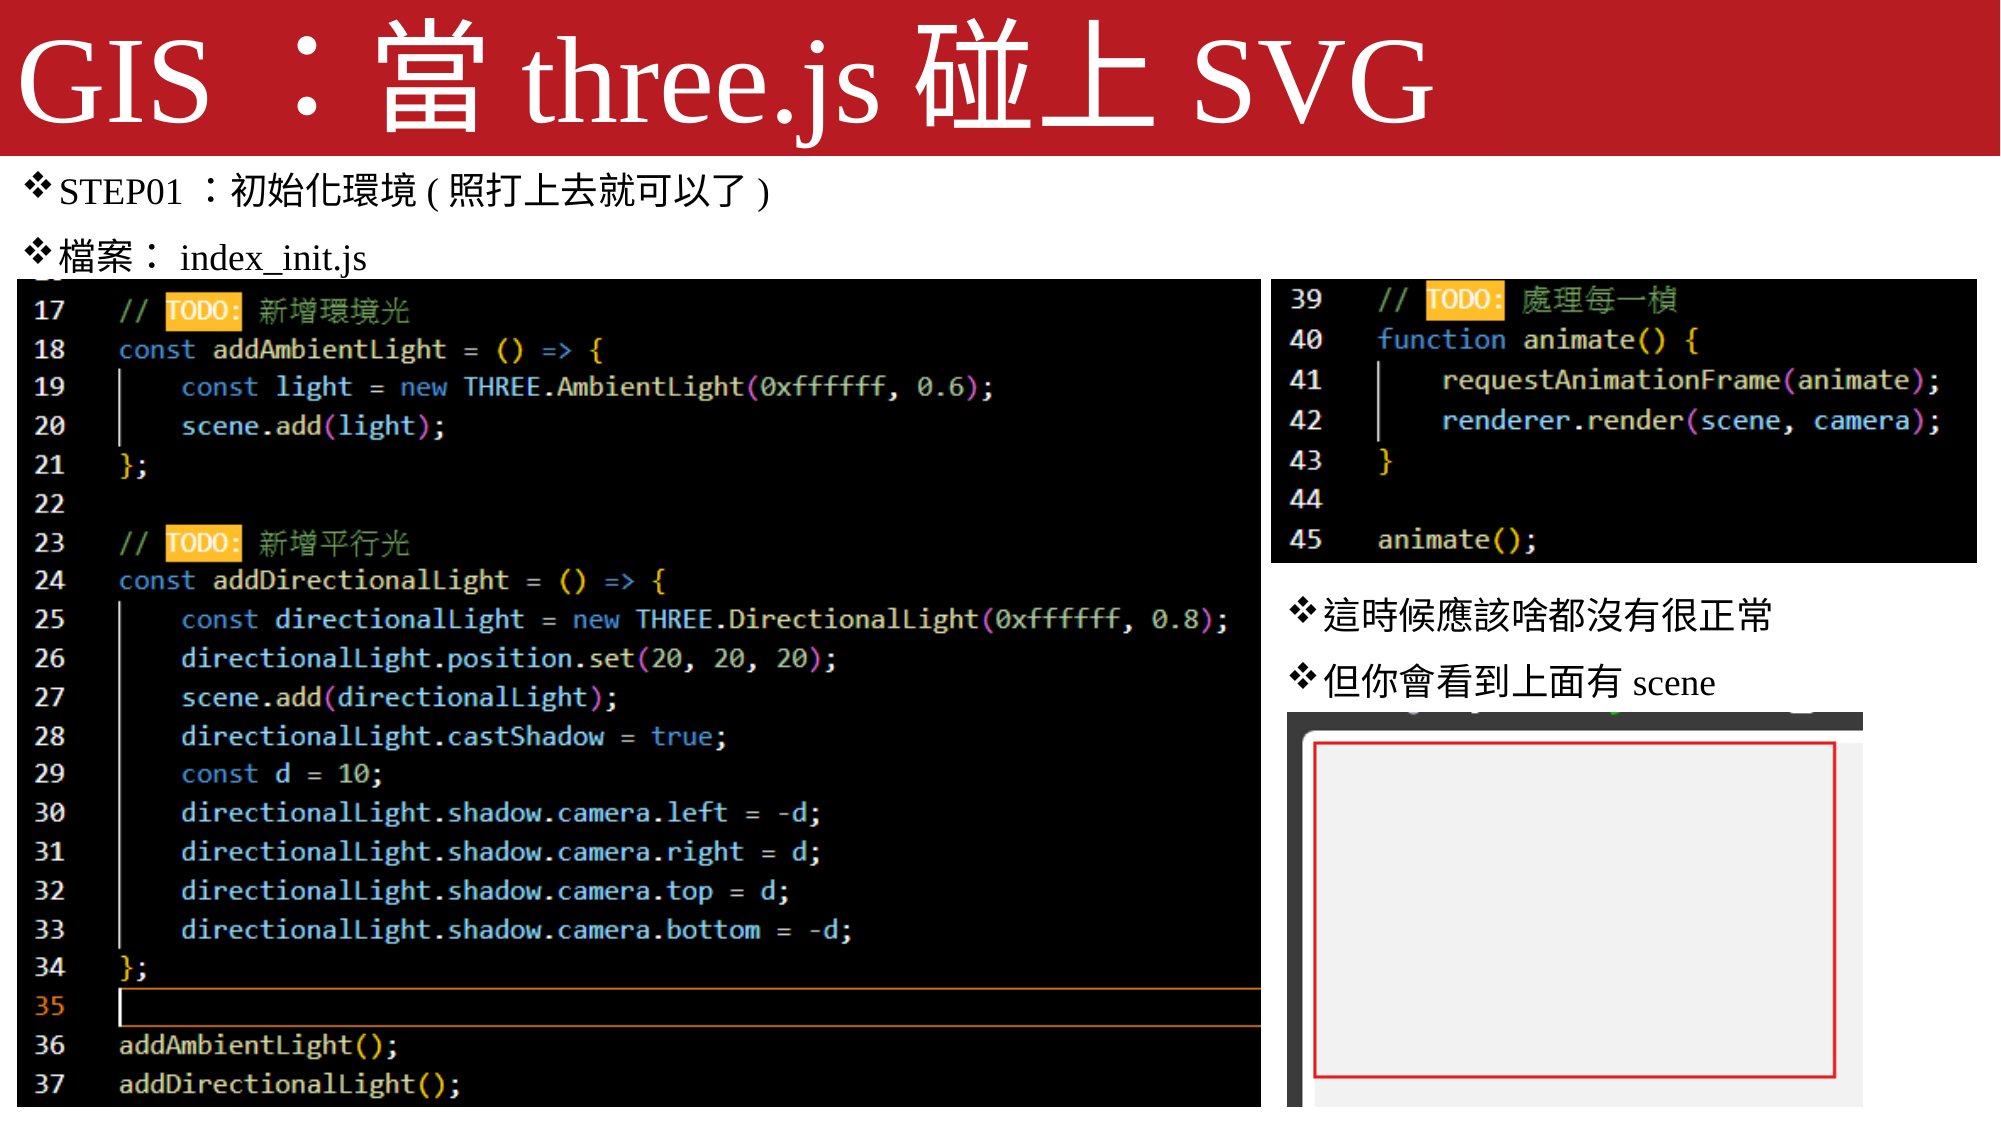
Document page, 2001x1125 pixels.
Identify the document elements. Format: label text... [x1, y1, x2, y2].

title GIS：當three.js碰上SVG [1, 0, 1727, 156]
picture [1271, 279, 1977, 563]
picture [1287, 712, 1863, 1107]
list STEP01：初始化環境(照打上去就可以了) 檔案：index_init.js [6, 159, 1994, 987]
text_box 這時候應該啥都沒有很正常 但你會看到上面有scene [1271, 584, 1955, 713]
picture [17, 279, 1261, 1107]
